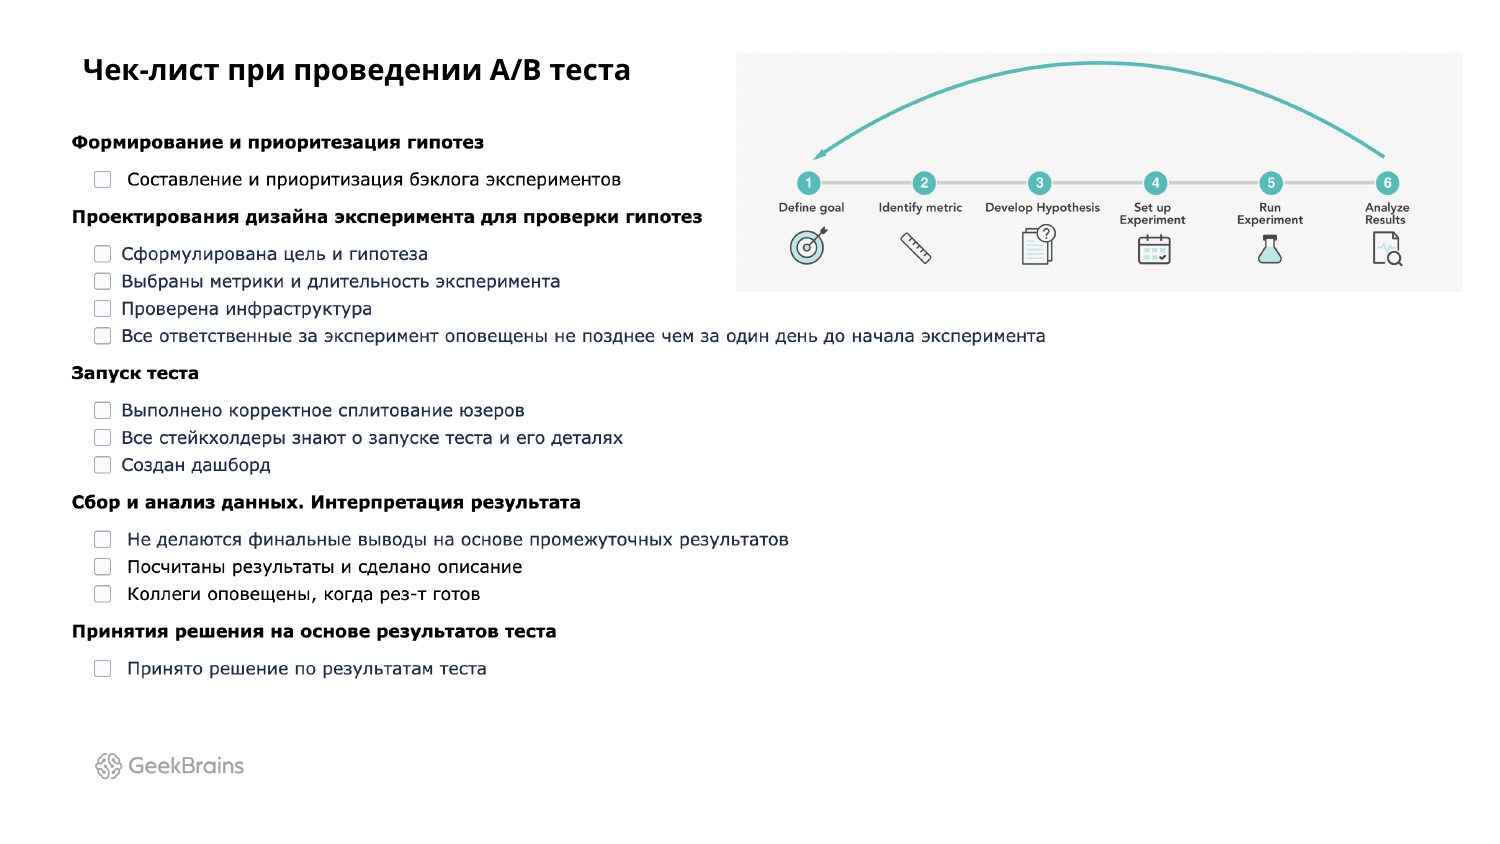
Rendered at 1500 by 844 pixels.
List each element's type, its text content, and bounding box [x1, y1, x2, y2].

picture [57, 53, 1464, 724]
text_box Чек-лист при проведении A/B теста [68, 22, 853, 102]
